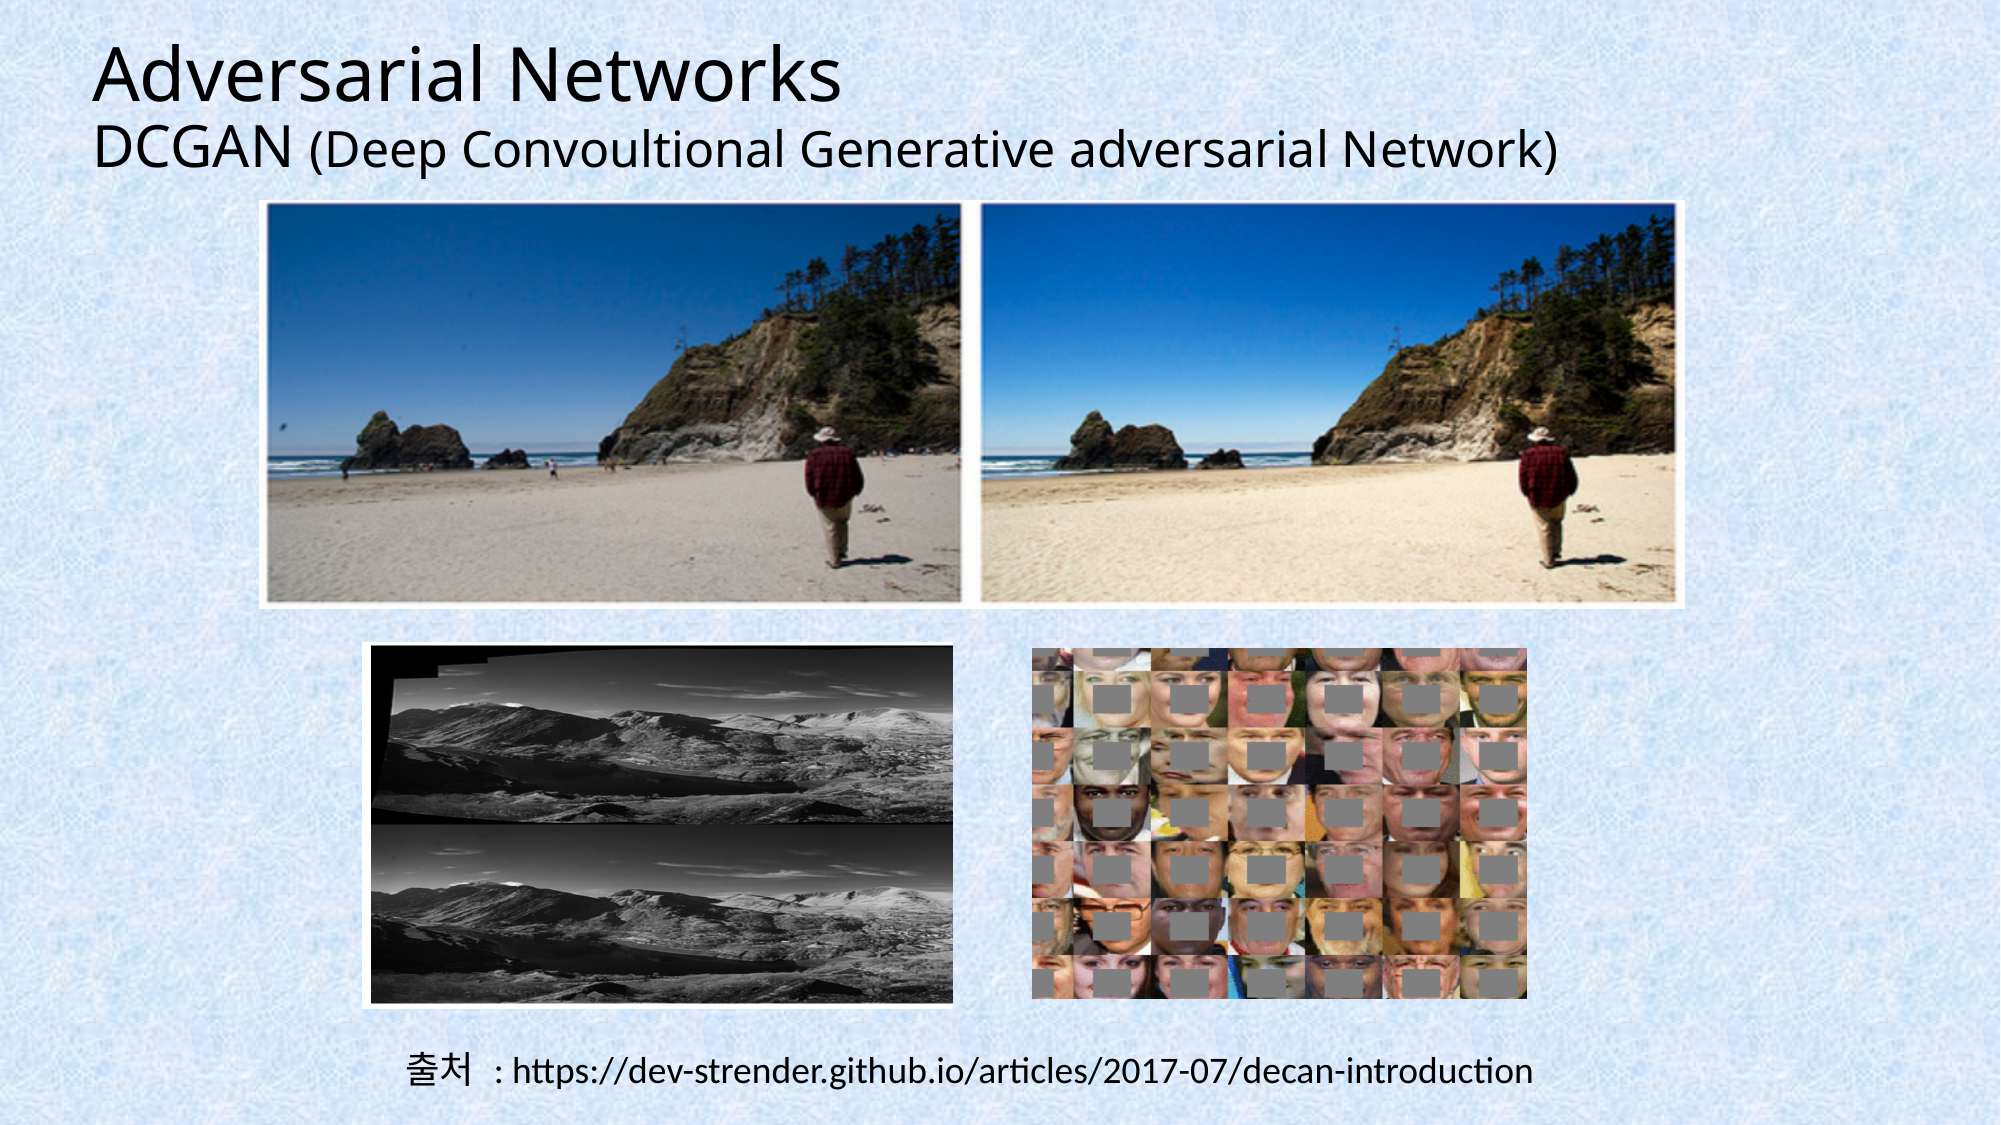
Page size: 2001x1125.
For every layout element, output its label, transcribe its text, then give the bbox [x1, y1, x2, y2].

picture [0, 0, 2001, 1125]
text_box 출처 : https://dev-strender.github.io/articles/2017-07/decan-introduction [390, 1039, 1868, 1099]
title Adversarial Networks DCGAN (Deep Convoultional Generative adversarial Network) [77, 0, 1802, 218]
